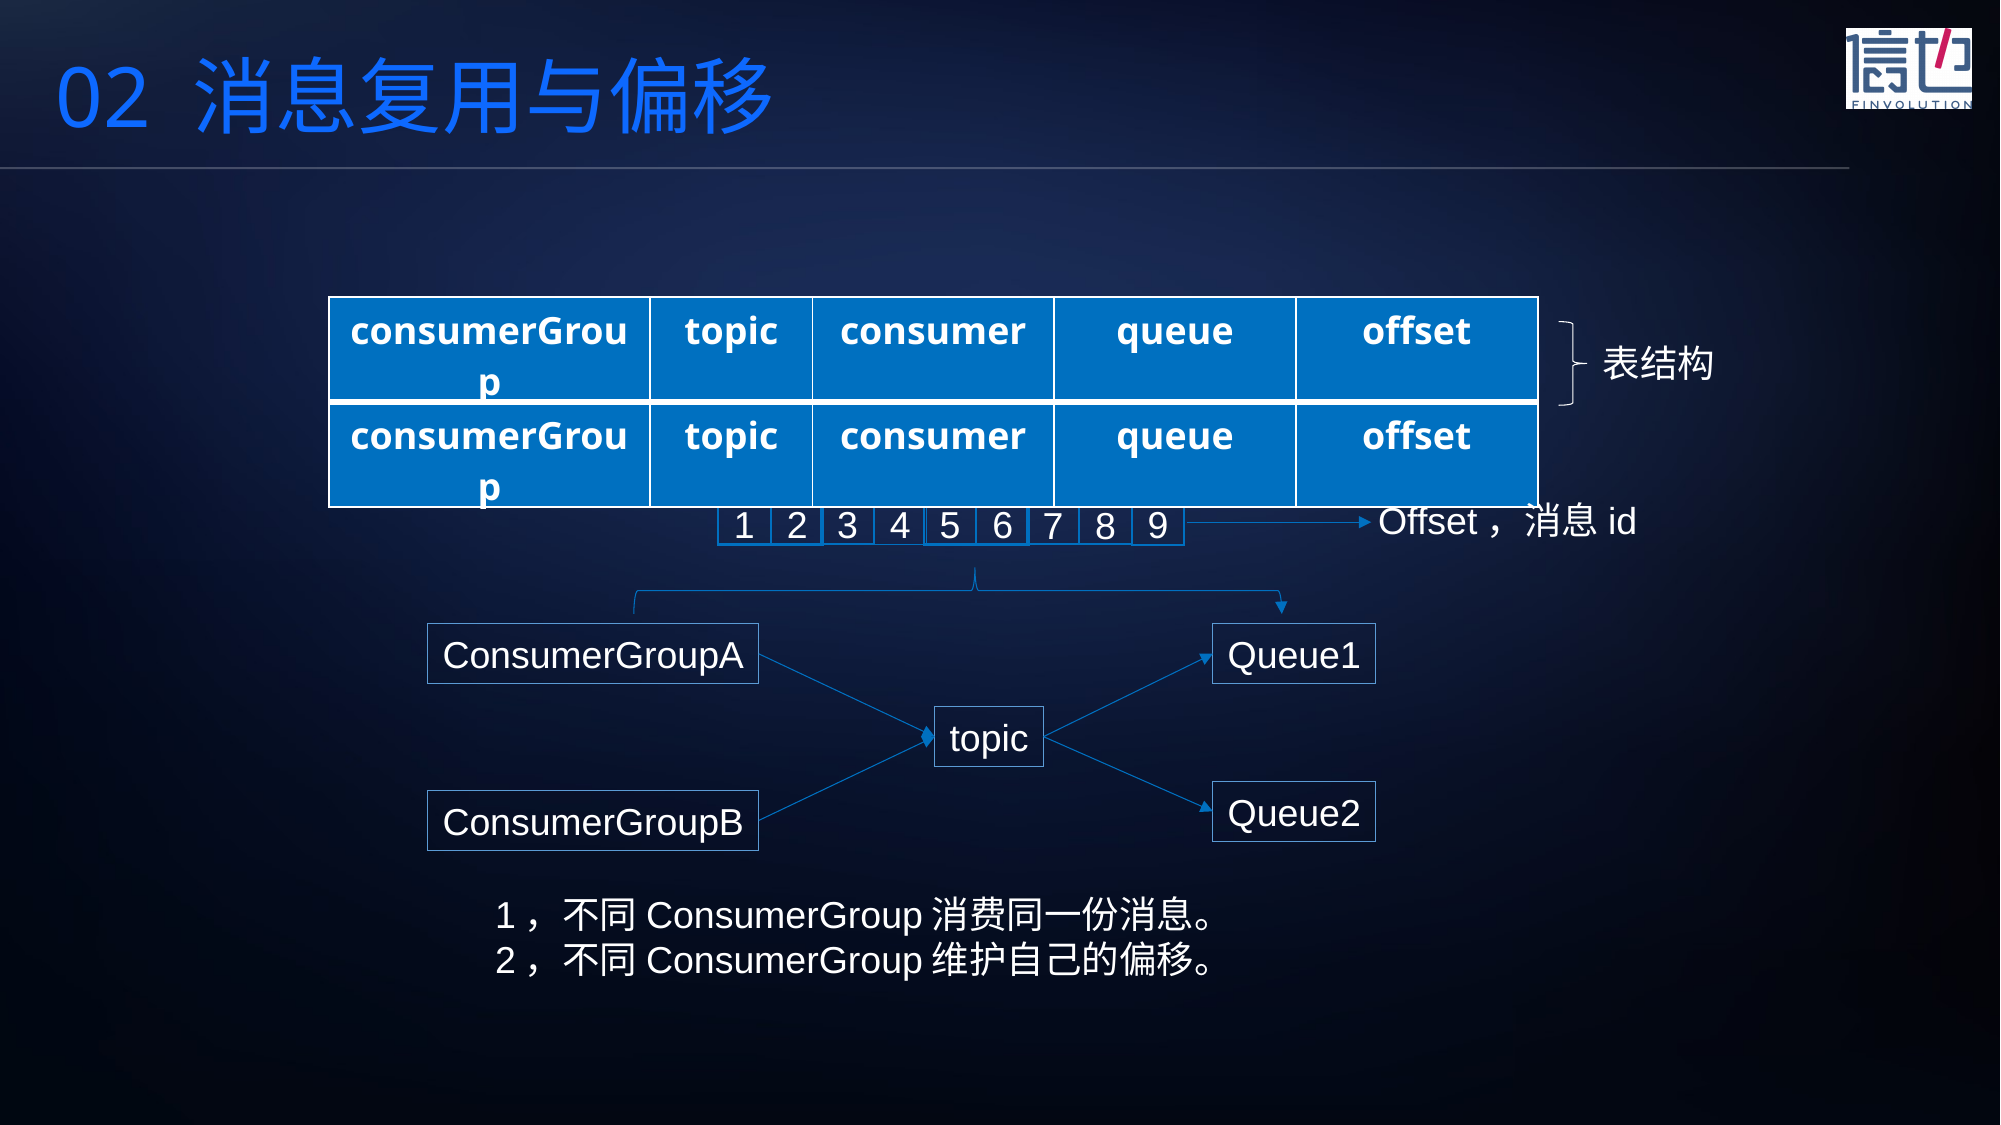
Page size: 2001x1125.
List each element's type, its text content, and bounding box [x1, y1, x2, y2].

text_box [760, 654, 934, 737]
text_box 2 [770, 508, 824, 546]
text_box 1，不同ConsumerGroup消费同一份消息。 2，不同ConsumerGroup维护自己的偏移。 [480, 883, 1247, 989]
text_box ConsumerGroupA [427, 623, 759, 684]
table_cell queue [1055, 405, 1295, 506]
table_header offset [1297, 298, 1537, 399]
text_box 8 [1078, 508, 1131, 545]
text_box 7 [1026, 508, 1078, 545]
table_cell consumer [813, 405, 1053, 506]
text_box 02 消息复用与偏移 [40, 37, 822, 152]
text_box Queue2 [1212, 781, 1376, 842]
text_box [1044, 654, 1212, 737]
table_header consumerGroup [330, 298, 649, 399]
text_box 9 [1131, 508, 1185, 546]
table_cell topic [651, 405, 812, 506]
text_box [633, 567, 1288, 614]
table_header queue [1055, 298, 1295, 399]
table_cell consumerGroup [330, 405, 649, 506]
text_box topic [934, 706, 1044, 767]
table_cell offset [1297, 405, 1537, 506]
text_box 表结构 [1587, 333, 1731, 393]
text_box Offset，消息id [1363, 490, 1652, 550]
text_box Queue1 [1212, 623, 1376, 684]
table_header consumer [813, 298, 1053, 399]
text_box 6 [975, 508, 1030, 546]
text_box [760, 737, 934, 821]
table_header topic [651, 298, 812, 399]
picture [0, 0, 2000, 1125]
text_box 1 [717, 508, 770, 546]
text_box 4 [873, 508, 923, 545]
text_box ConsumerGroupB [427, 790, 759, 851]
text_box 5 [923, 508, 975, 546]
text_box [1044, 737, 1212, 812]
text_box 3 [820, 508, 873, 545]
text_box [1558, 321, 1587, 406]
